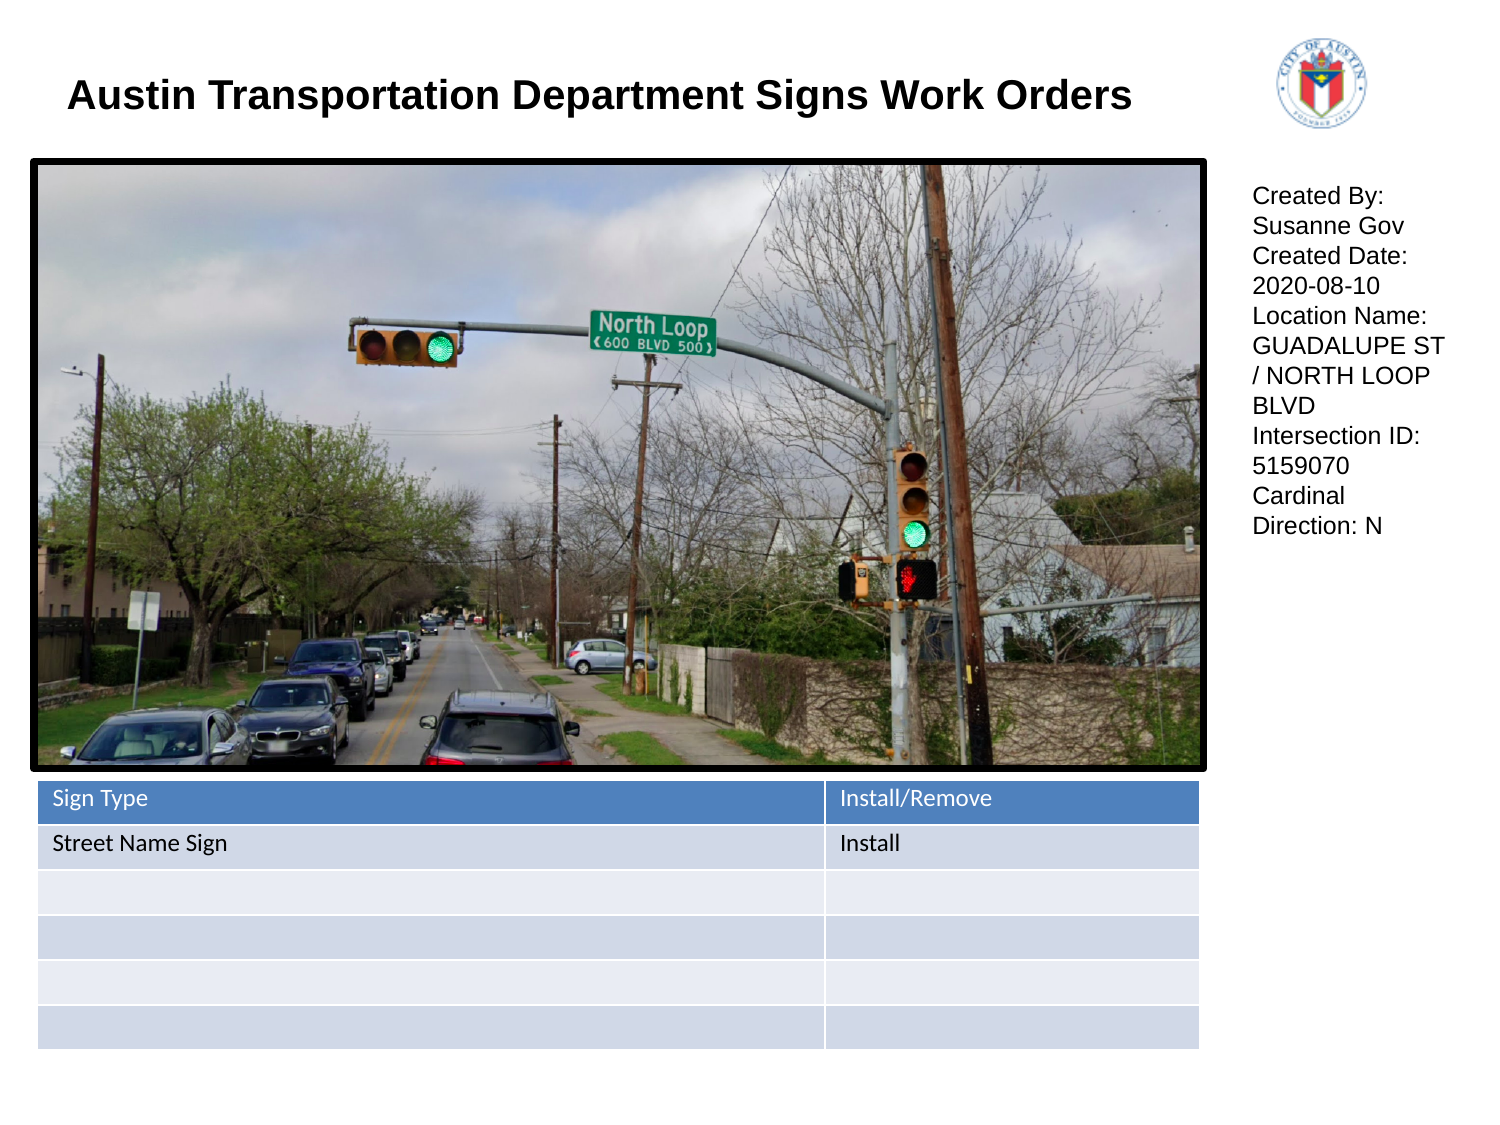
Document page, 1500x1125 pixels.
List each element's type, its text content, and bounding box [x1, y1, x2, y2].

table_cell [38, 1006, 824, 1049]
table_cell [826, 916, 1199, 959]
picture [1274, 37, 1369, 132]
table_cell [38, 961, 824, 1004]
table_cell [38, 916, 824, 959]
table_header Sign Type [38, 781, 824, 824]
table_cell [826, 1006, 1199, 1049]
table_cell [826, 961, 1199, 1004]
text_box Austin Transportation Department Signs Work Orders [51, 60, 1149, 125]
table_cell [38, 871, 824, 914]
picture [37, 164, 1201, 766]
text_box Created By: Susanne Gov Created Date: 2020-08-10 Location Name: GUADALUPE ST / NORTH LOOP BLVD Intersection ID: 5159070 Cardinal Direction: N [1237, 172, 1463, 547]
table_cell Install [826, 826, 1199, 869]
table_cell Street Name Sign [38, 826, 824, 869]
table_cell [826, 871, 1199, 914]
table_header Install/Remove [826, 781, 1199, 824]
